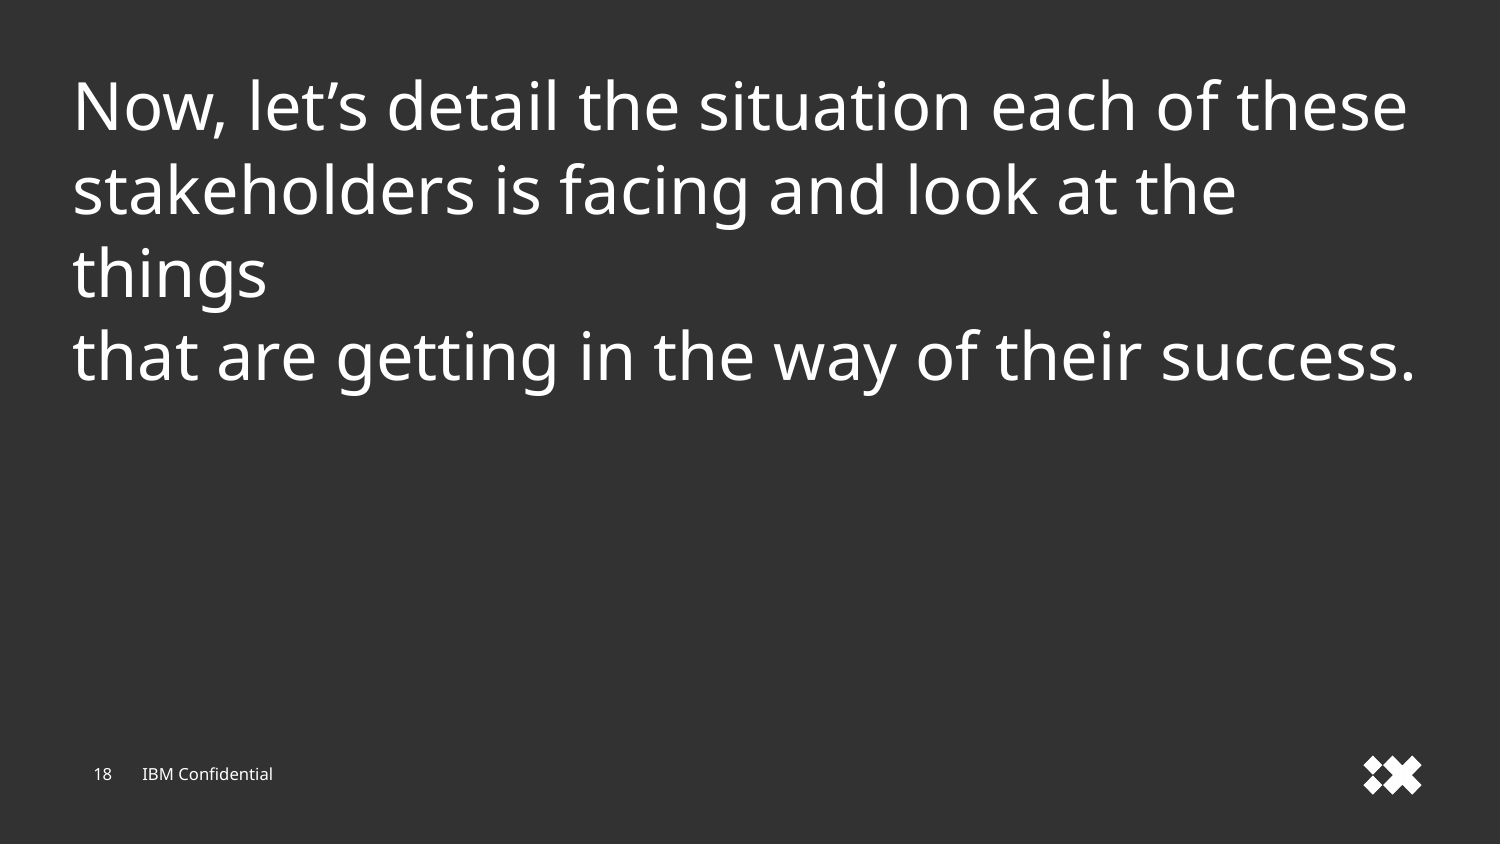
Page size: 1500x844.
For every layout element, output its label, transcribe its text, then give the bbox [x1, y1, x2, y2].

slide_number 18 [72, 758, 134, 792]
picture [1363, 755, 1422, 795]
title Now, let’s detail the situation each of these stakeholders is facing and look at the things that are getting in the way of their success. [72, 60, 1423, 743]
footer IBM Confidential [142, 758, 368, 792]
